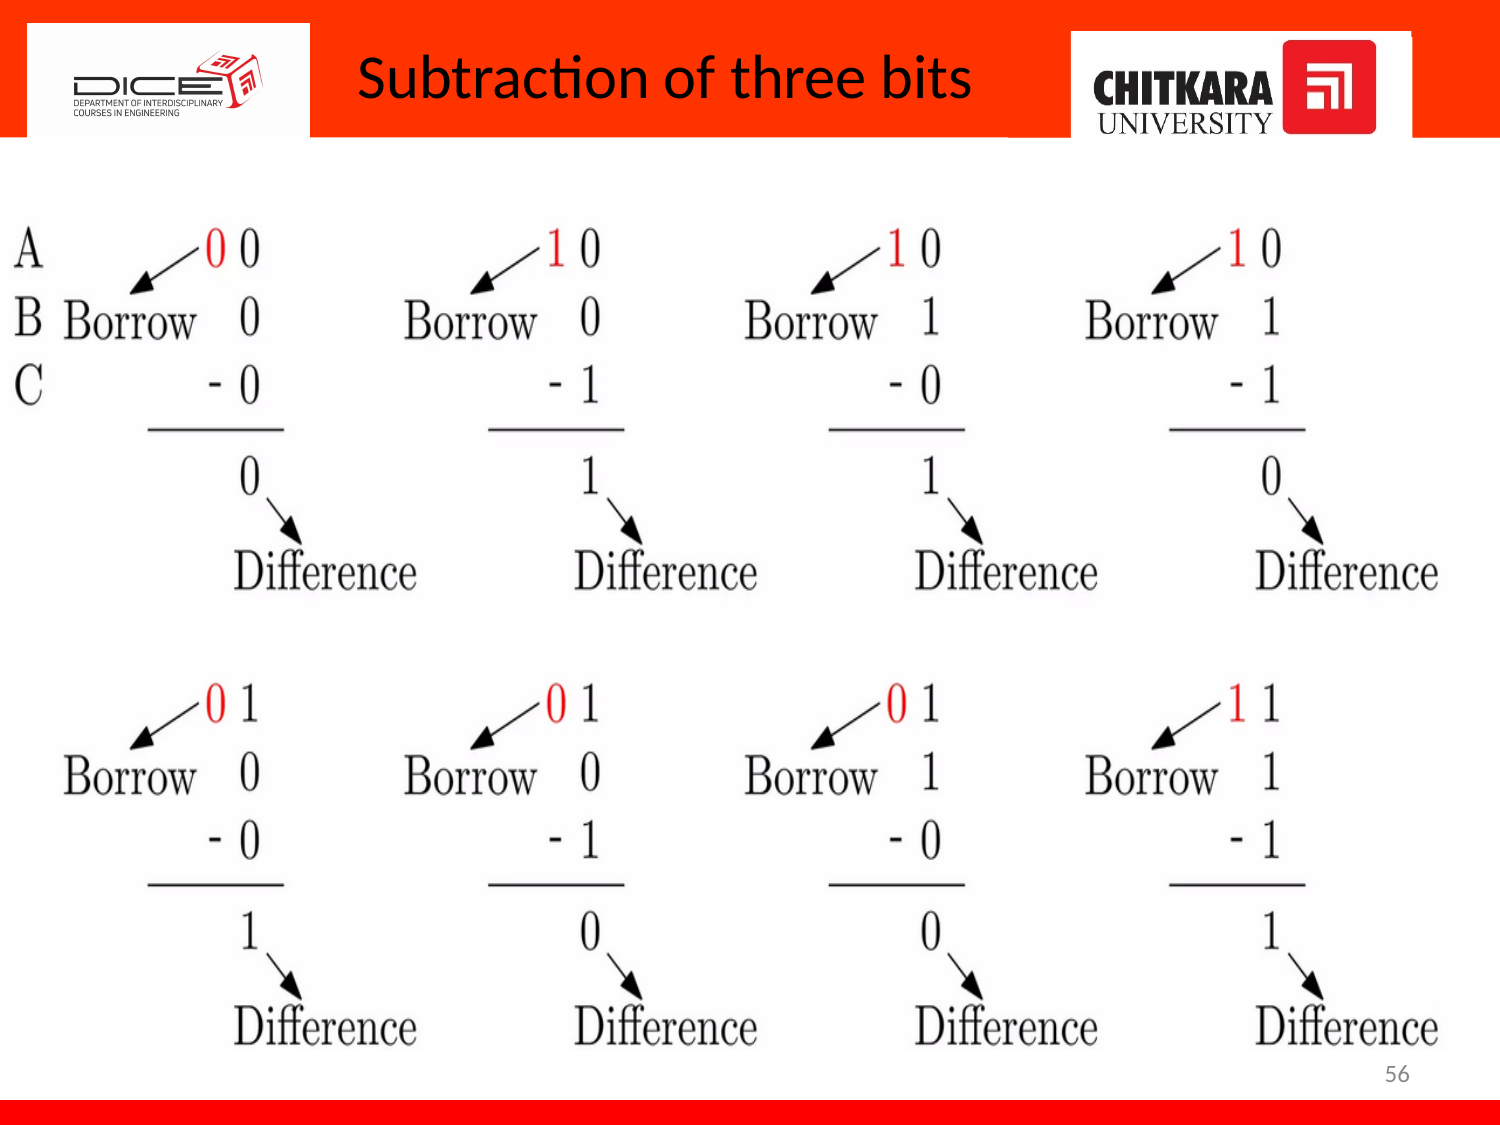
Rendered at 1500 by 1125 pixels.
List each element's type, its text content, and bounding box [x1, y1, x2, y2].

title Subtraction of three bits [134, 4, 1198, 143]
slide_number 56 [1074, 1060, 1425, 1103]
picture [27, 23, 310, 143]
picture [0, 204, 1466, 1051]
picture [1198, 37, 1391, 138]
